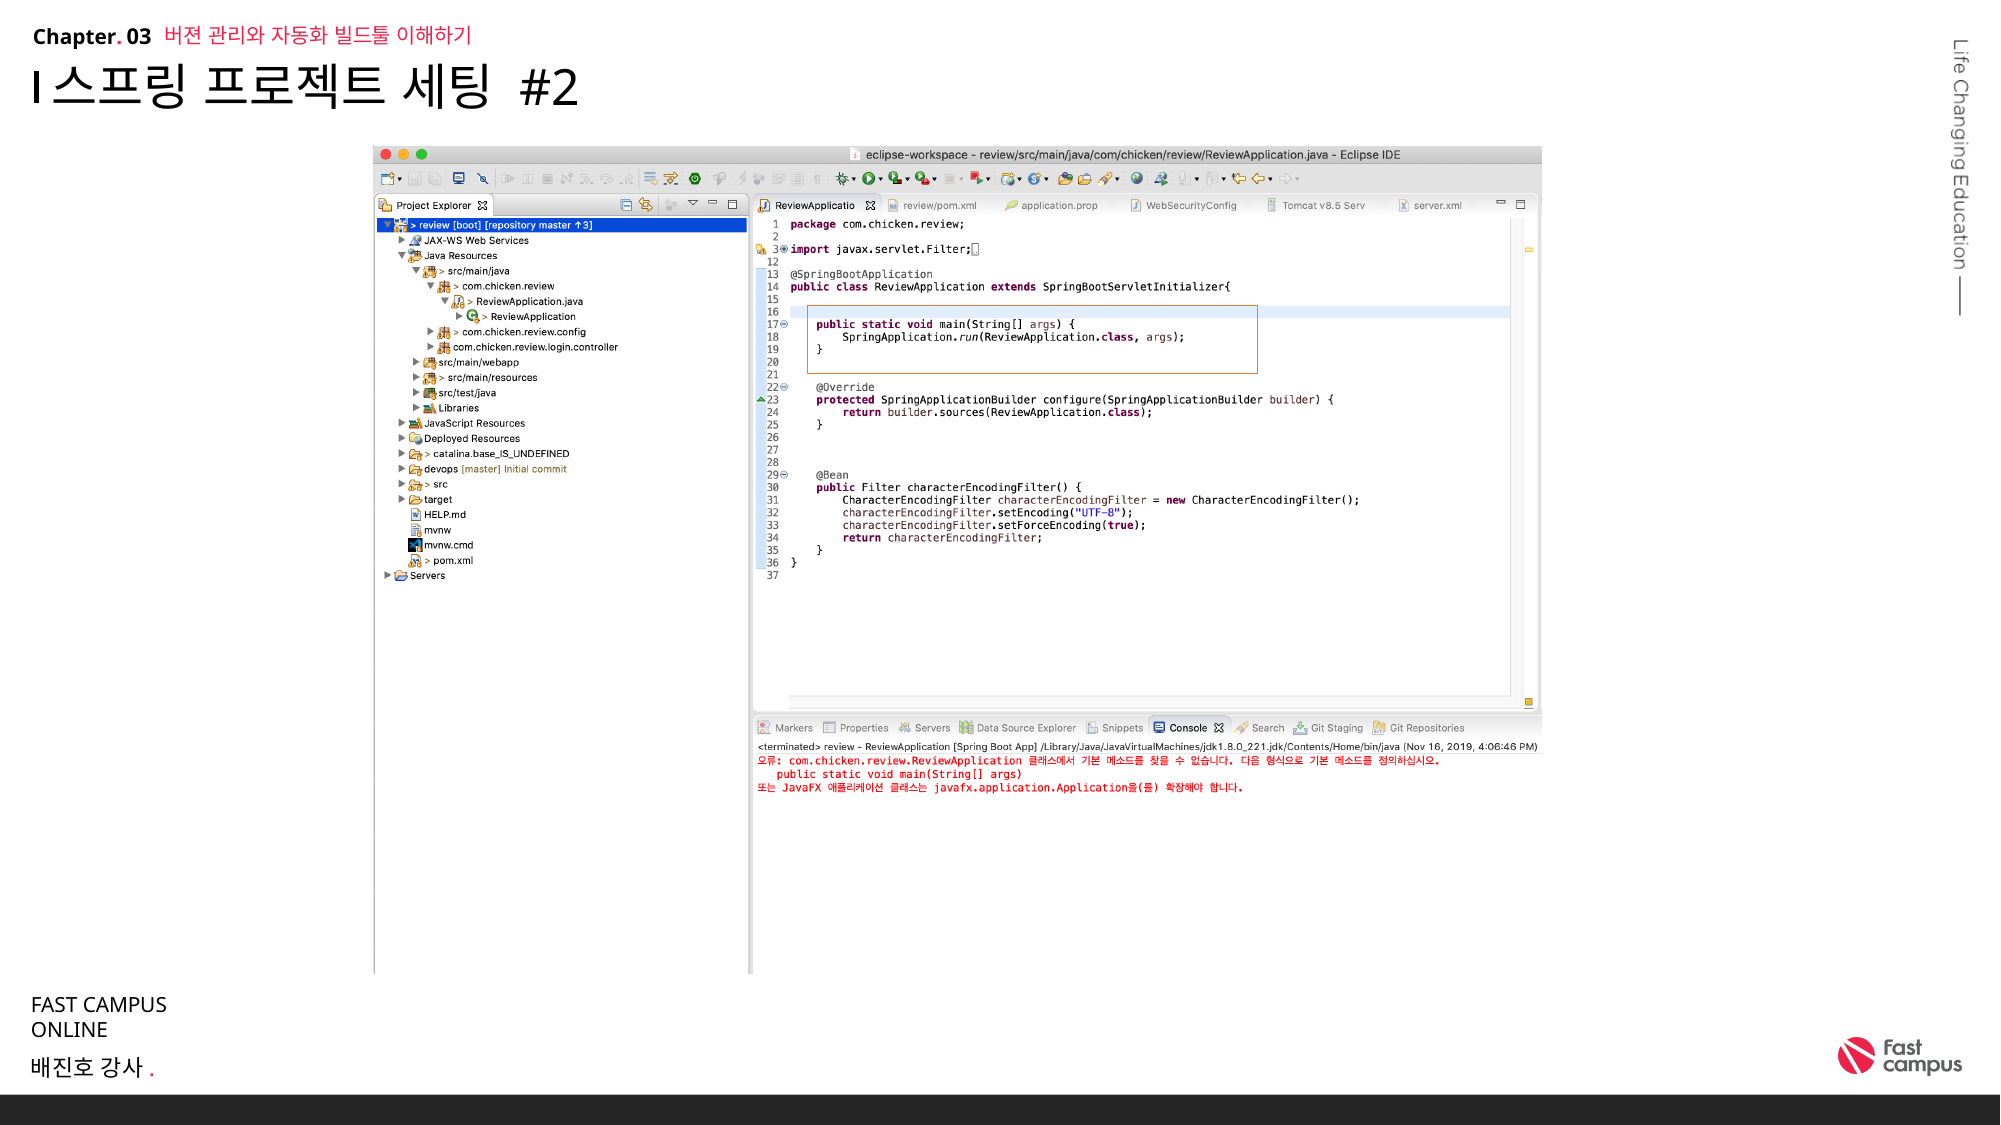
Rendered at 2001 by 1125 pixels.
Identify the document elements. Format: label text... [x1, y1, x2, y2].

picture [1942, 23, 1981, 316]
picture [1838, 1037, 1962, 1076]
list 버젼 관리와 자동화 빌드툴 이해하기 [150, 18, 552, 55]
picture [373, 146, 1542, 974]
list 03 [111, 18, 150, 55]
title 스프링 프로젝트 세팅 #2 [36, 54, 1830, 111]
